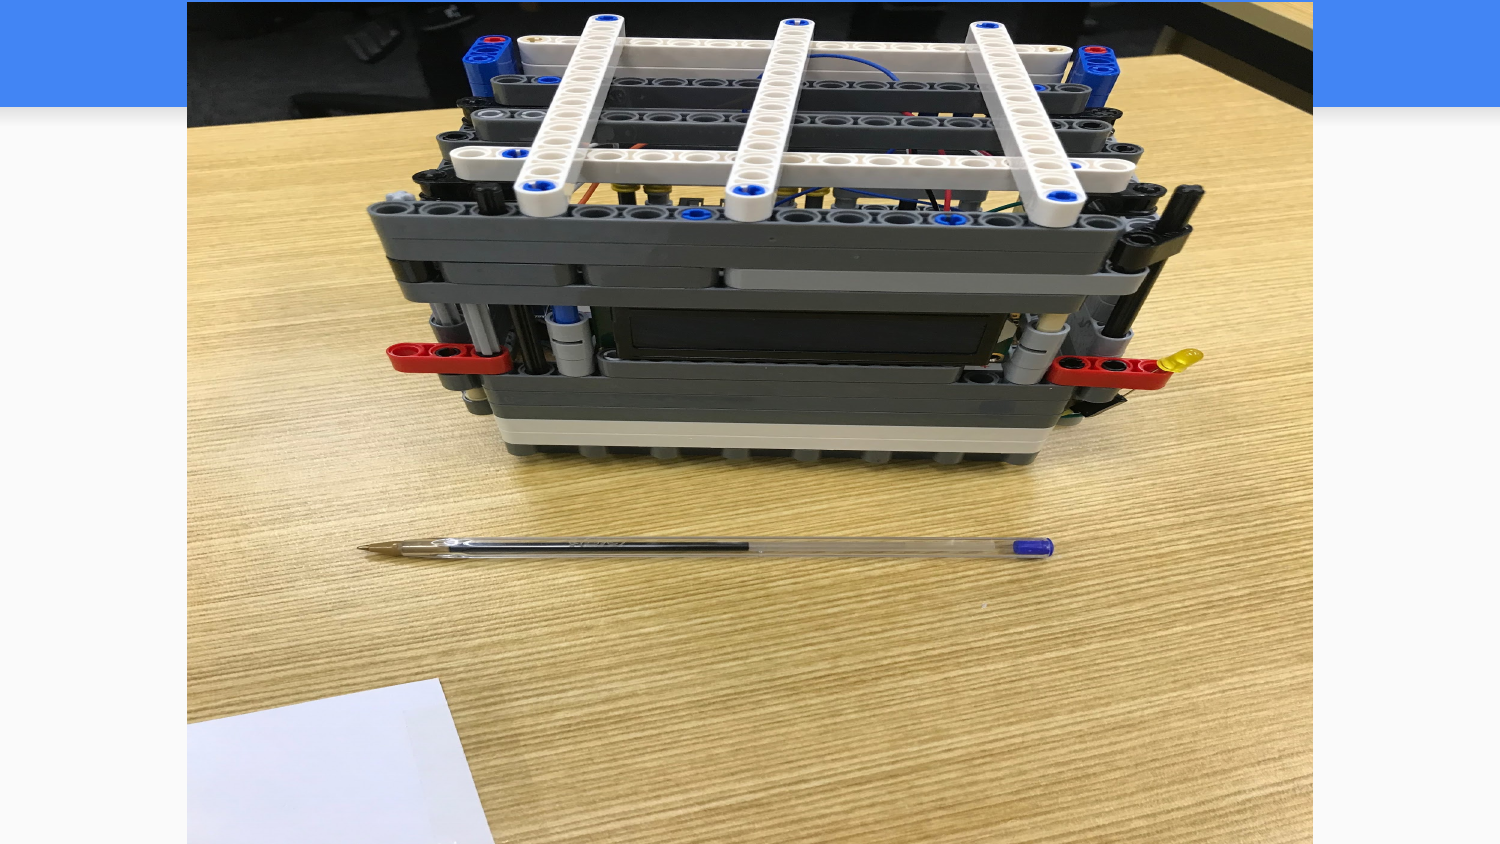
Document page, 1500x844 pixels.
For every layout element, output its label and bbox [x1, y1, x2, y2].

picture [187, 2, 1313, 844]
